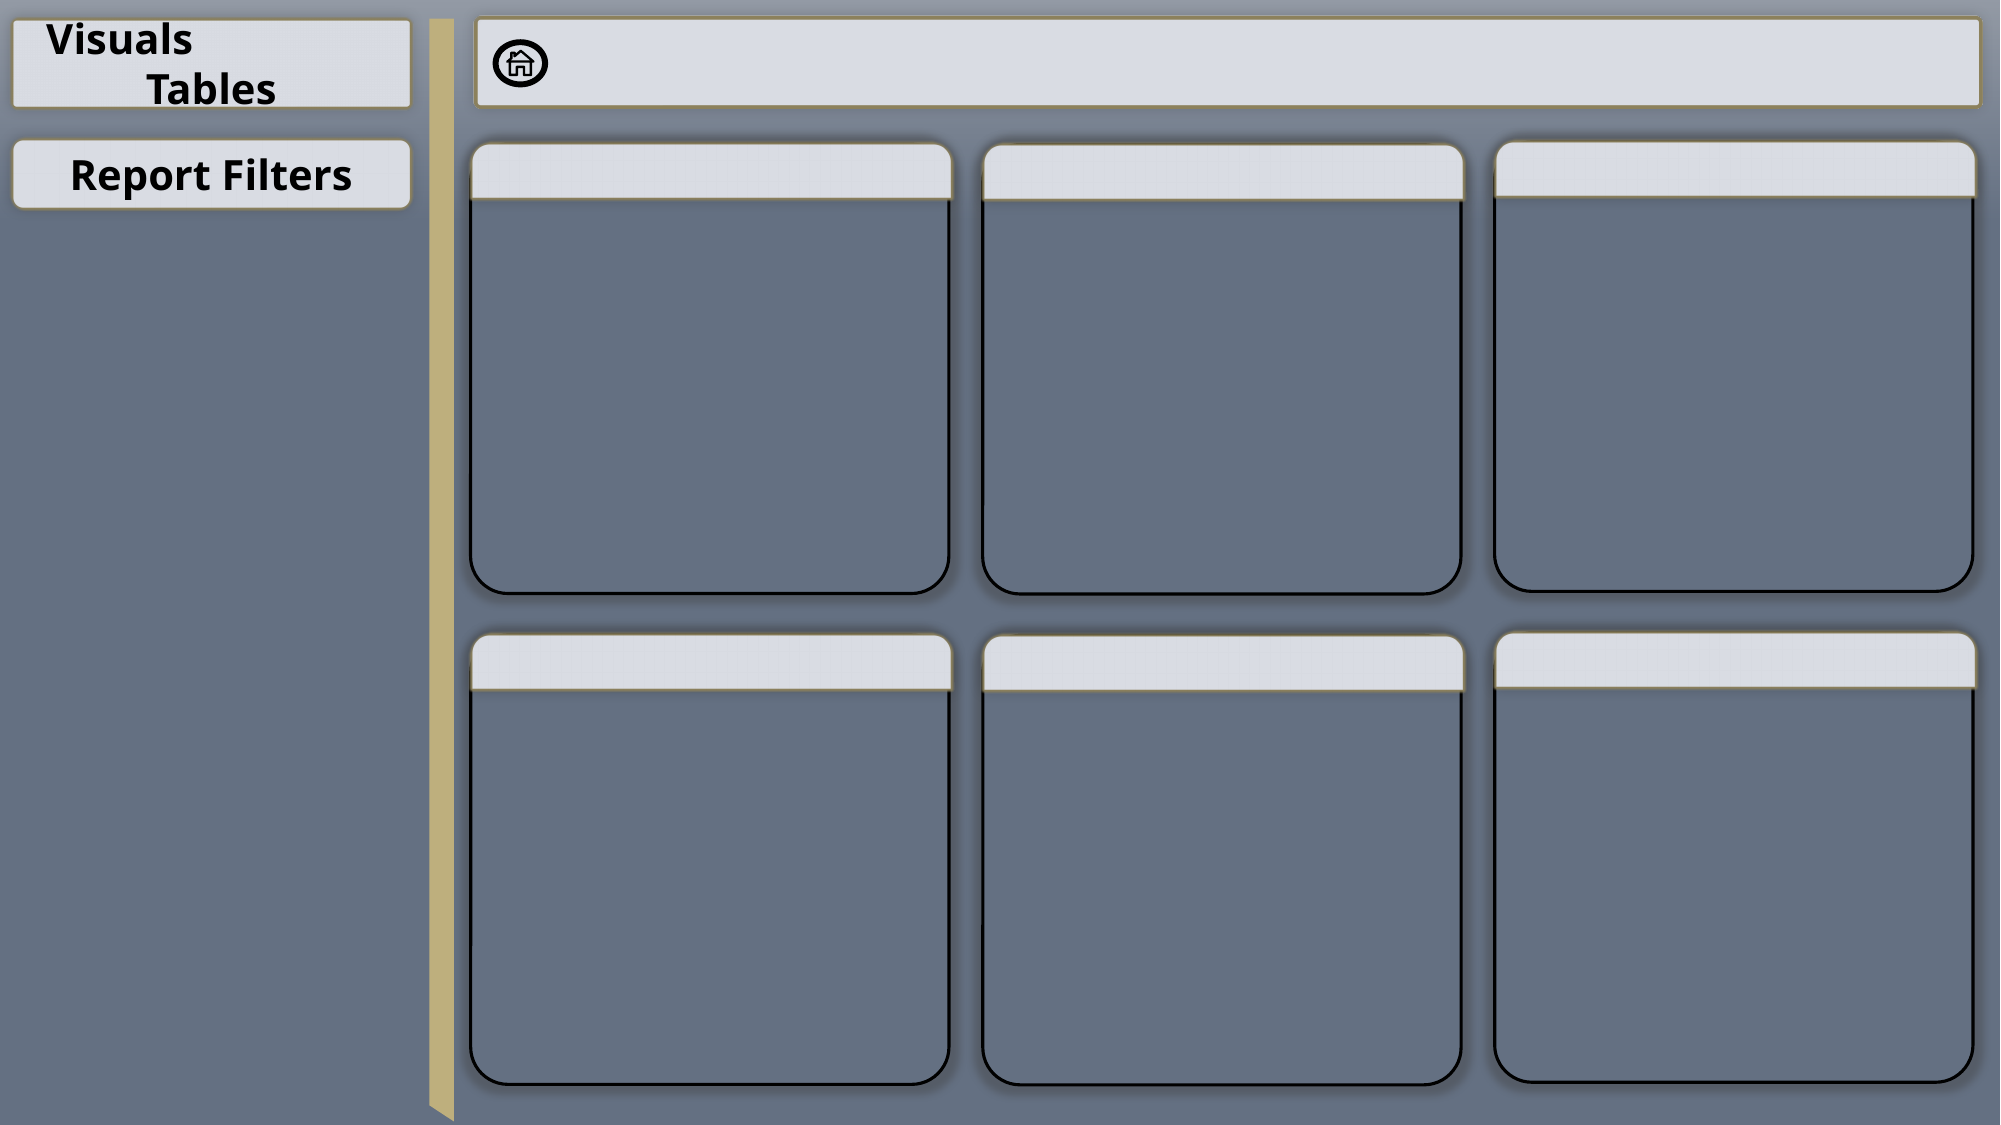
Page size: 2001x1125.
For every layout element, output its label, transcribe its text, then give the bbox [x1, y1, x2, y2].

text_box [980, 694, 1464, 1087]
text_box [427, 16, 456, 1124]
text_box [982, 144, 1464, 201]
text_box [470, 634, 952, 691]
text_box [982, 635, 1464, 692]
text_box [468, 203, 951, 596]
text_box [1494, 632, 1976, 689]
text_box [1492, 201, 1975, 594]
text_box [1494, 141, 1976, 198]
text_box [0, 0, 2000, 222]
text_box [470, 143, 952, 200]
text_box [494, 40, 547, 86]
text_box [468, 694, 952, 1087]
text_box [980, 204, 1464, 597]
text_box [474, 16, 1983, 109]
text_box [1492, 692, 1976, 1085]
text_box Visuals Tables [12, 18, 412, 109]
text_box Report Filters [12, 139, 411, 209]
